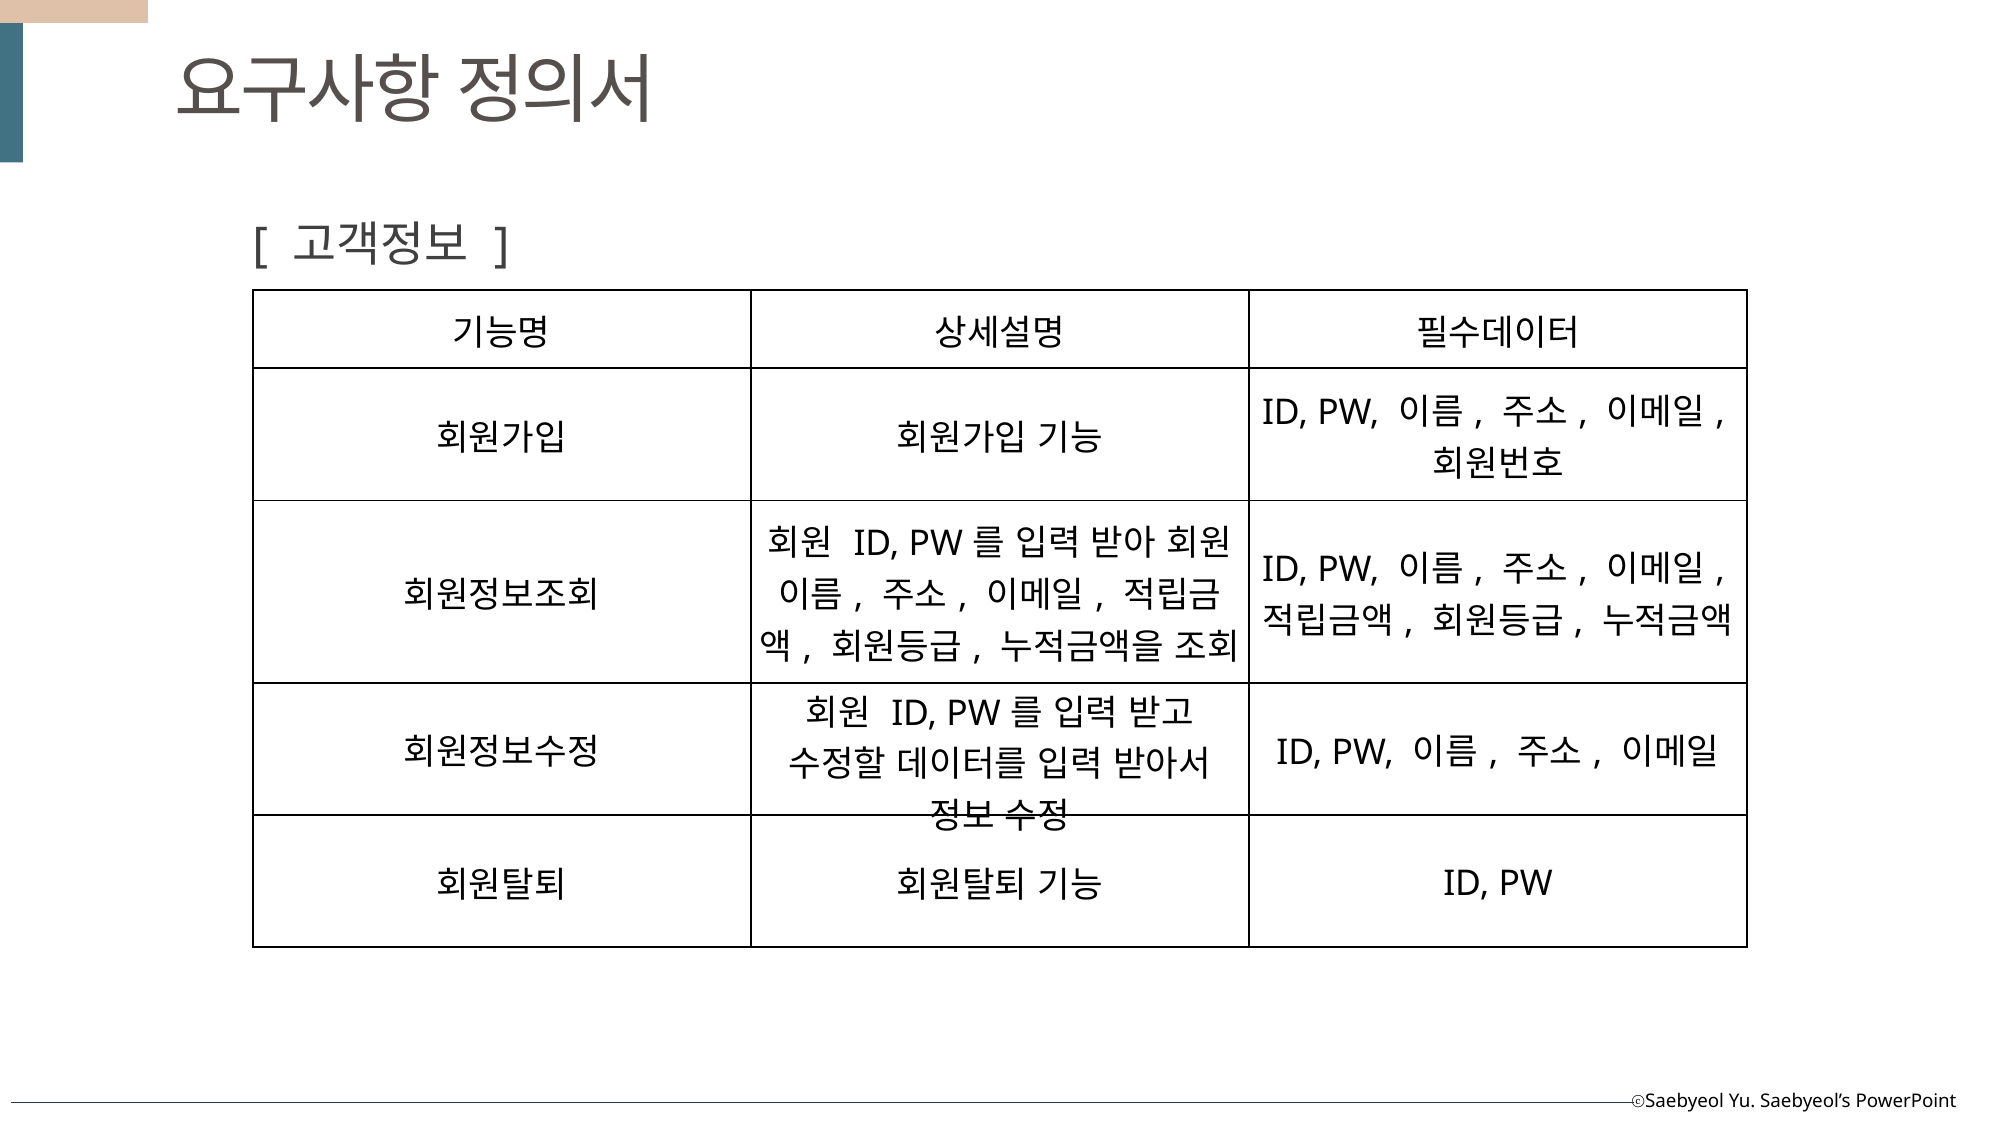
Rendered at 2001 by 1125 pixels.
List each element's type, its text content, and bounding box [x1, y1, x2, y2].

table_cell 회원가입 [254, 369, 750, 500]
table_header 상세설명 [752, 291, 1248, 367]
table_cell 회원탈퇴 기능 [752, 816, 1248, 946]
table_header 기능명 [254, 291, 750, 367]
table_cell ID, PW, 이름, 주소, 이메일, 회원번호 [1250, 369, 1746, 500]
table_header 필수데이터 [1250, 291, 1746, 367]
table_cell 회원탈퇴 [254, 816, 750, 946]
table_cell 회원 ID, PW를 입력 받아 회원 이름, 주소, 이메일, 적립금액, 회원등급, 누적금액을 조회 [752, 501, 1248, 682]
text_box [0, 0, 149, 24]
table_cell ID, PW [1250, 816, 1746, 946]
table_cell ID, PW, 이름, 주소, 이메일 [1250, 684, 1746, 814]
table_cell 회원 ID, PW를 입력 받고 수정할 데이터를 입력 받아서 정보 수정 [752, 684, 1248, 814]
text_box [ 고객정보 ] [237, 205, 525, 278]
table_cell 회원정보조회 [254, 501, 750, 682]
table_cell 회원정보수정 [254, 684, 750, 814]
table_cell 회원가입 기능 [752, 369, 1248, 500]
text_box 요구사항 정의서 [160, 34, 672, 139]
table_cell ID, PW, 이름, 주소, 이메일, 적립금액, 회원등급, 누적금액 [1250, 501, 1746, 682]
text_box [0, 24, 24, 163]
